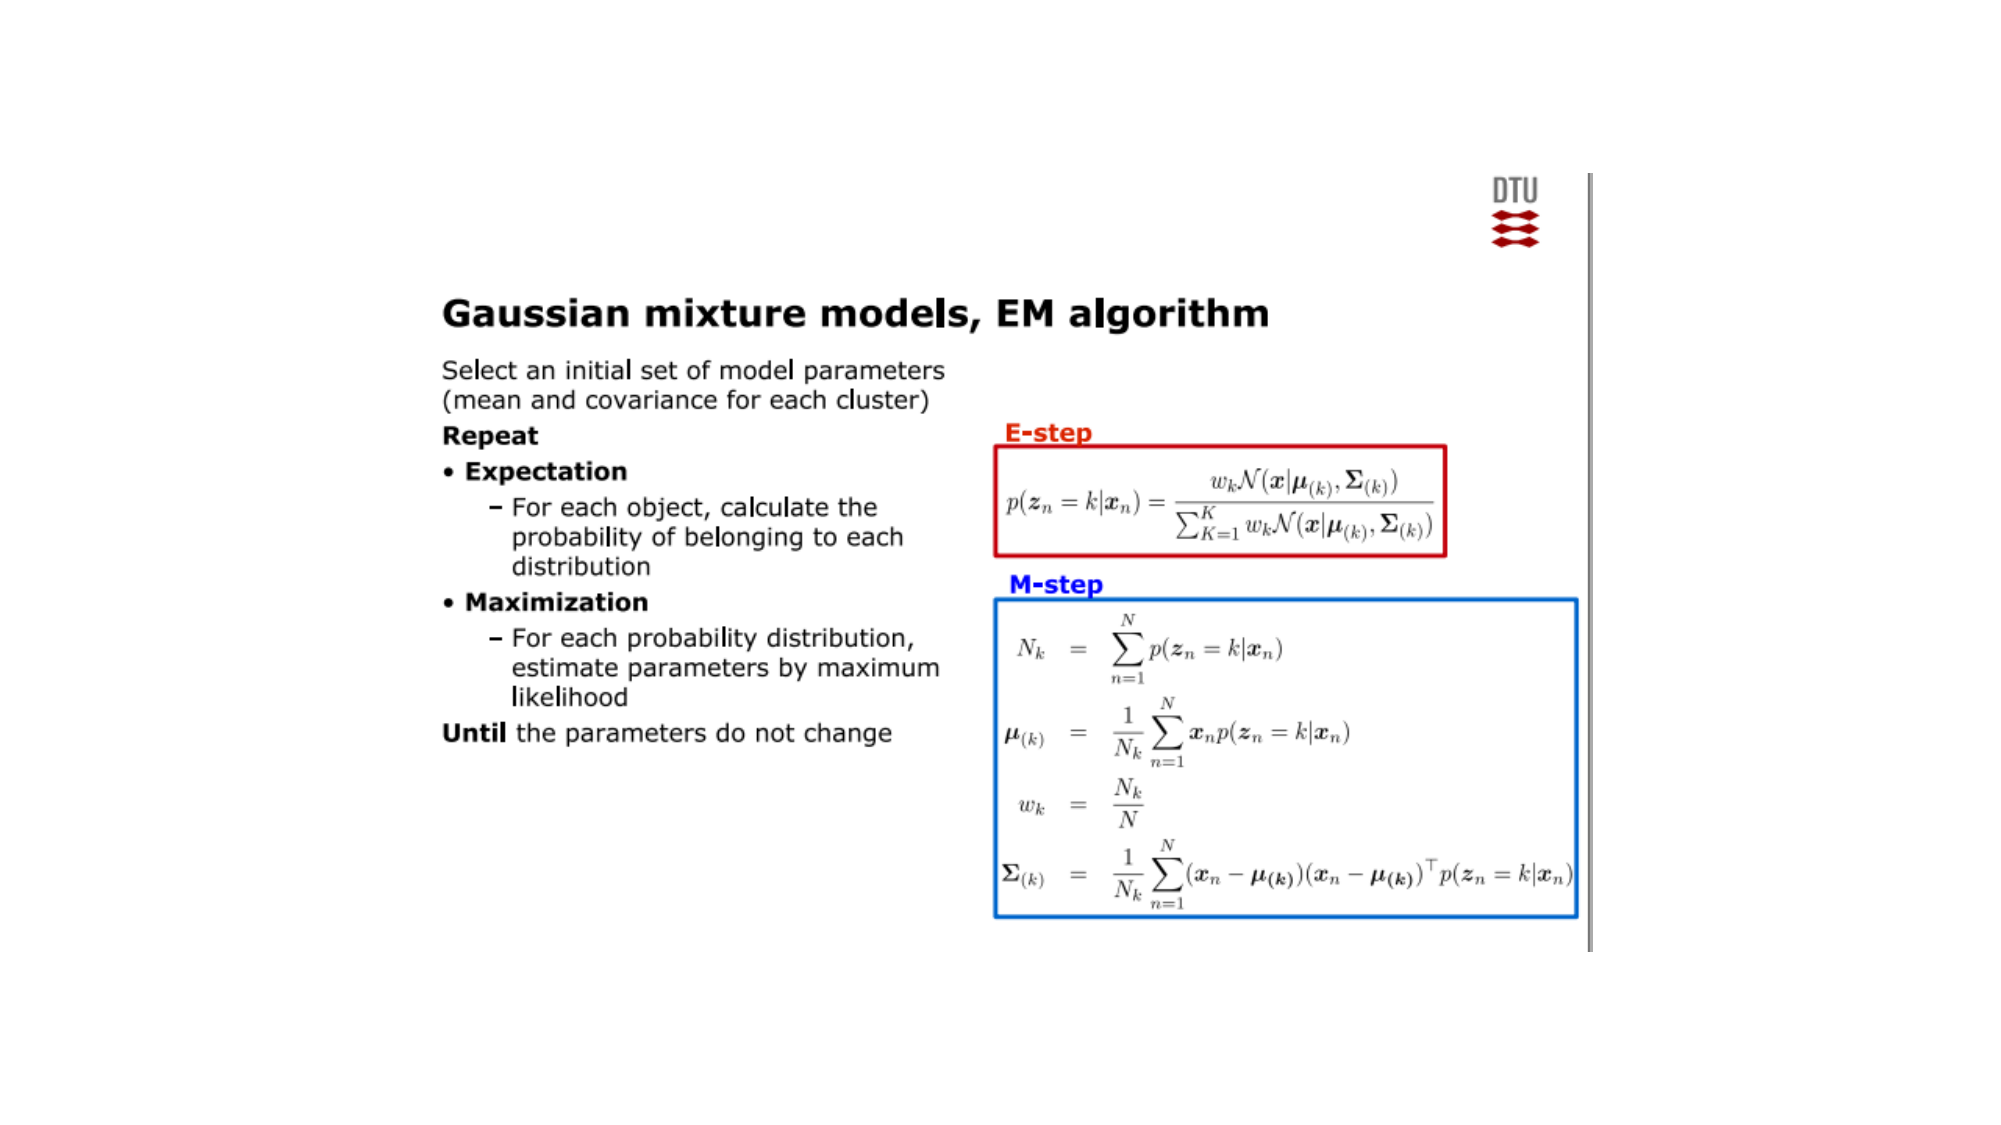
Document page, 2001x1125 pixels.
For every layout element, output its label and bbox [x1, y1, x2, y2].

picture [406, 173, 1593, 952]
